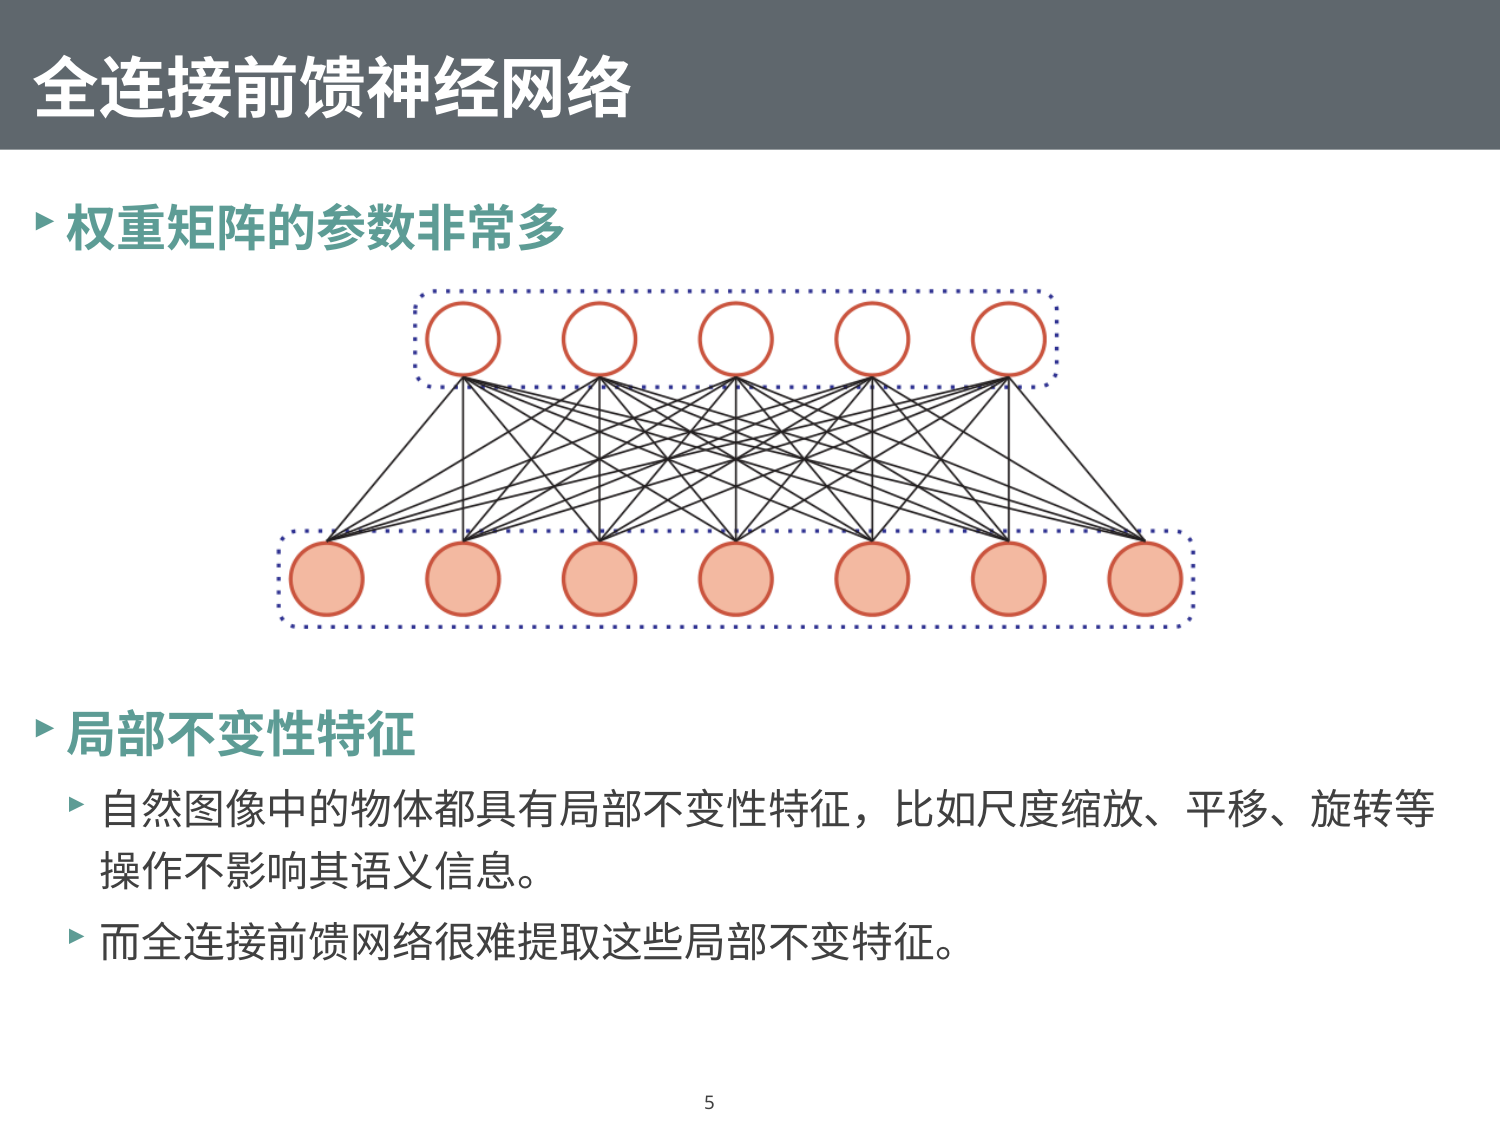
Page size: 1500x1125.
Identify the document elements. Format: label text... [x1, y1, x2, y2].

list 权重矩阵的参数非常多 局部不变性特征 自然图像中的物体都具有局部不变性特征，比如尺度缩放、平移、旋转等操作不影响其语义信息。 而全连接前馈网络很难提取这些局部不变特征。 [17, 173, 1483, 1084]
title 全连接前馈神经网络 [17, 16, 1483, 134]
picture [222, 269, 1278, 650]
